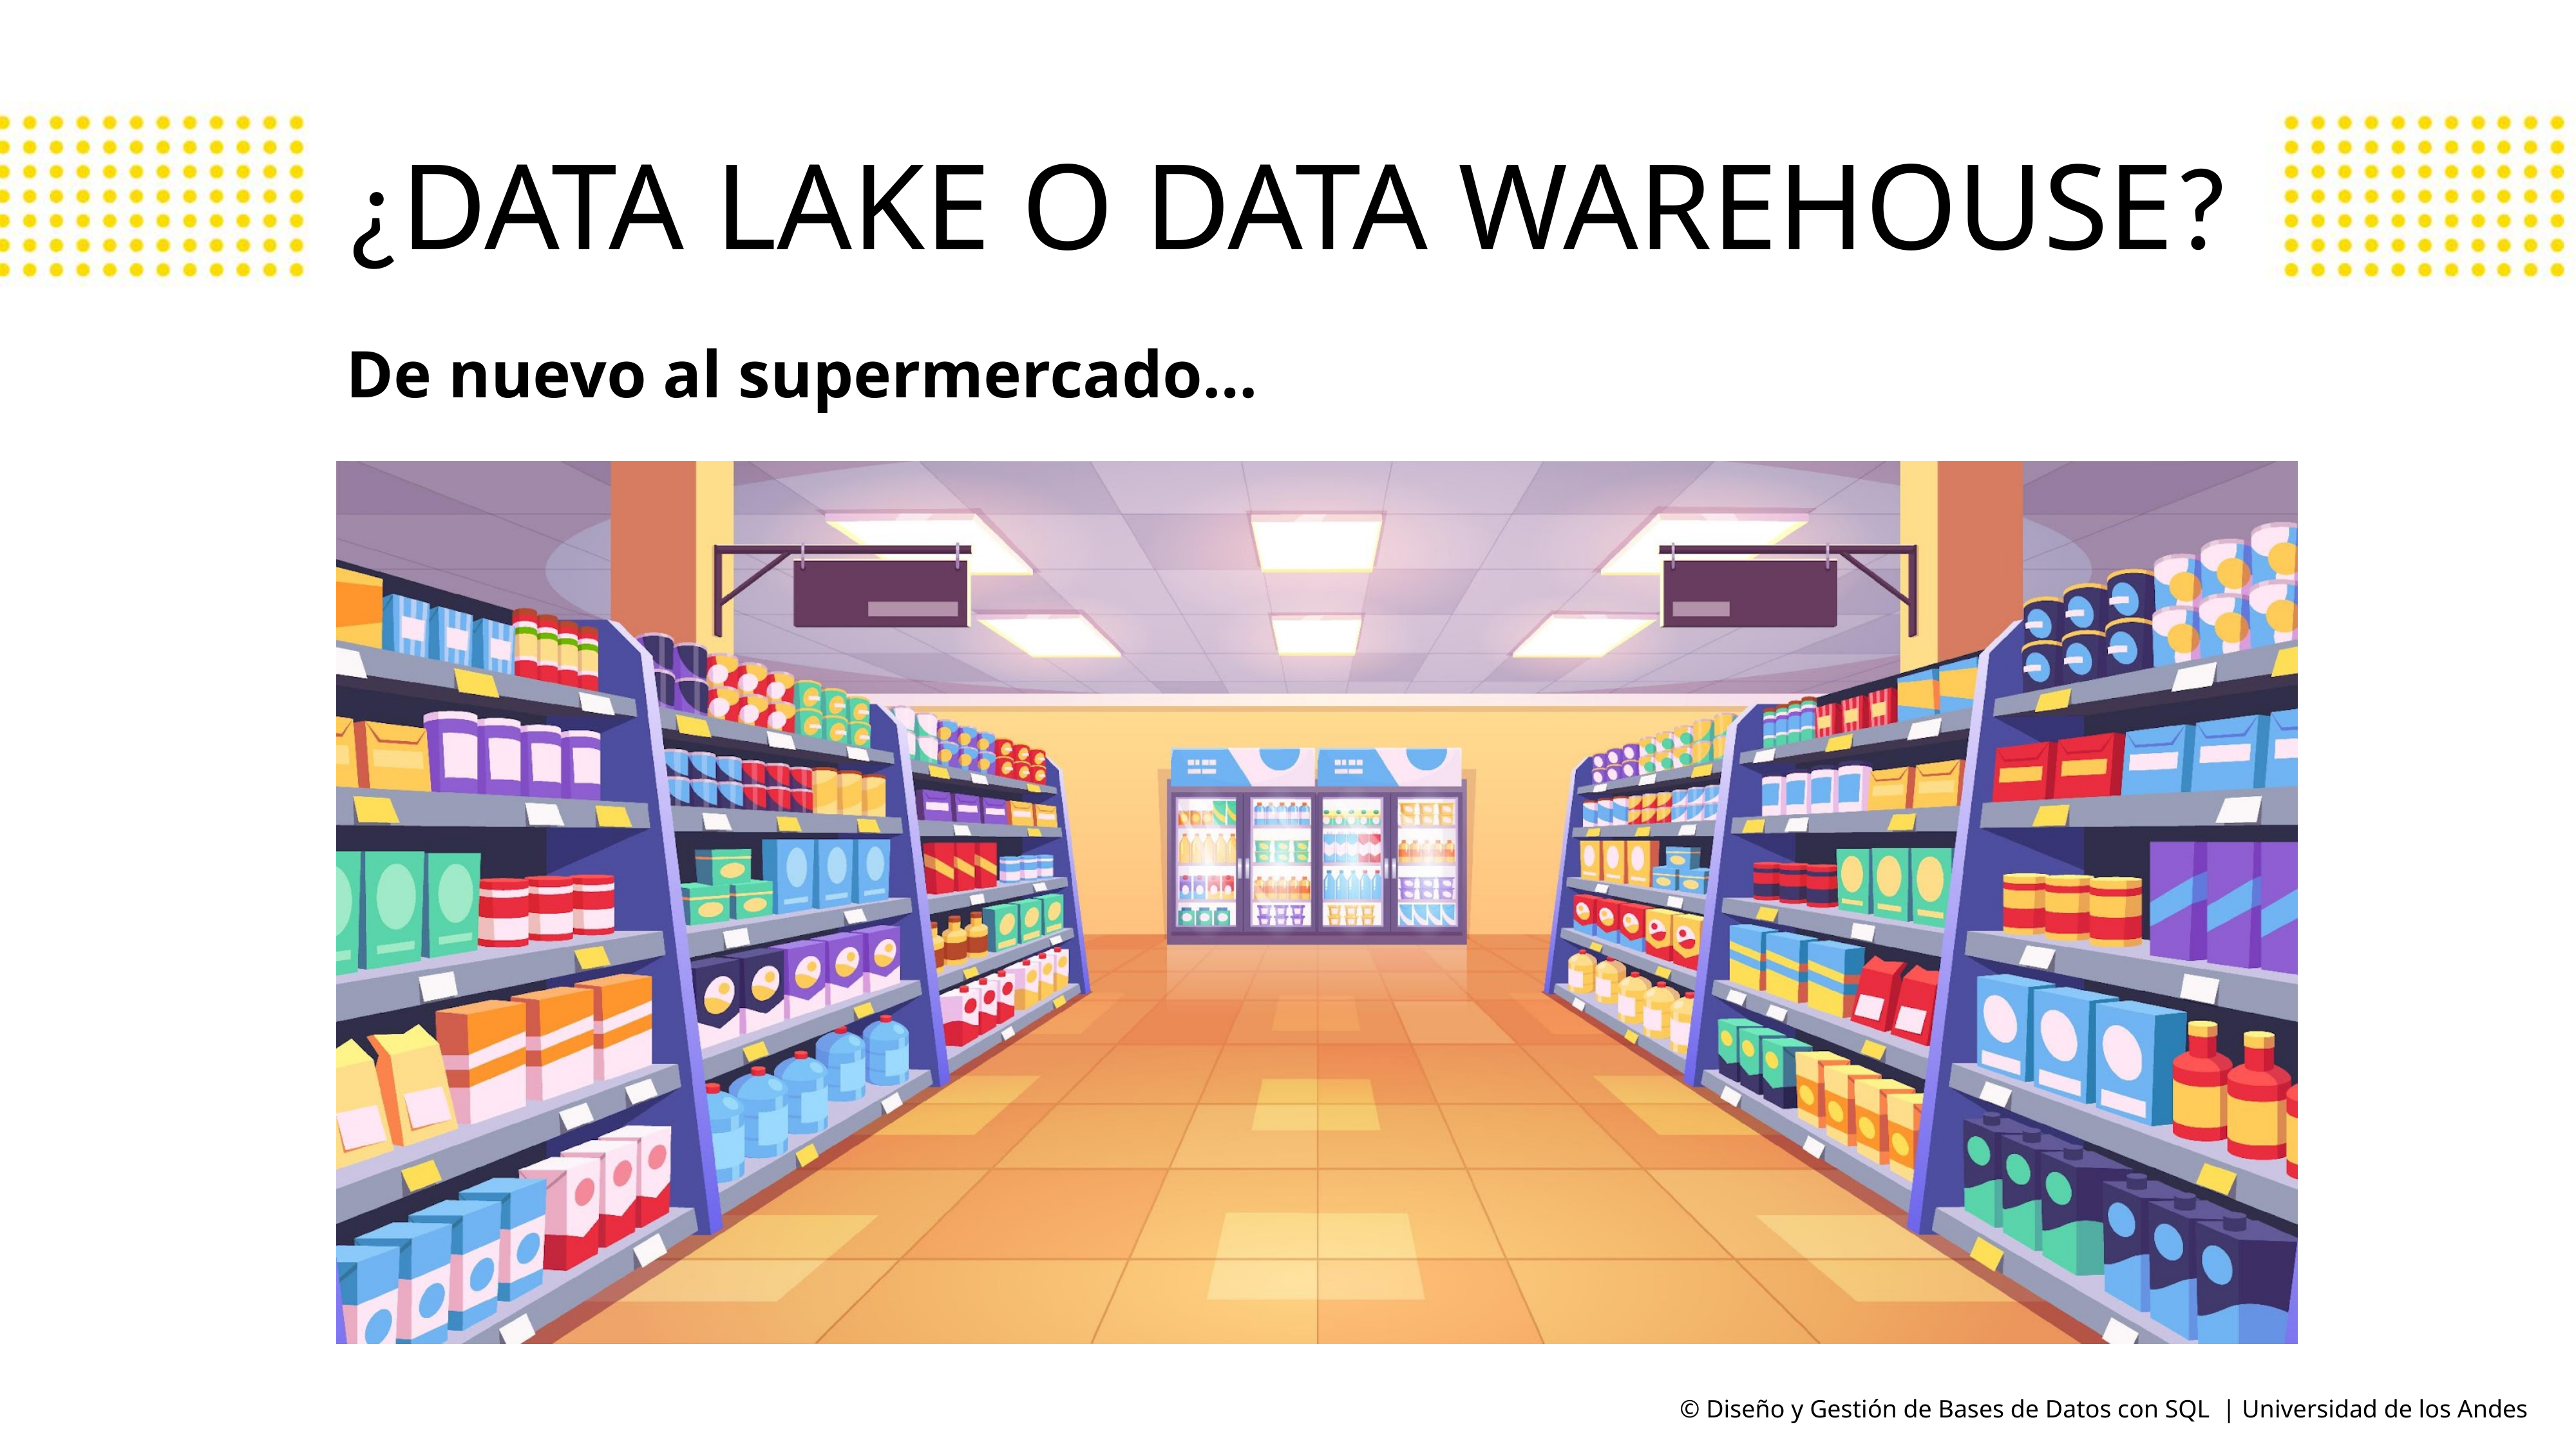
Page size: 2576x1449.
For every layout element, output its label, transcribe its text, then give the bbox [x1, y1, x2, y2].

text_box De nuevo al supermercado… [336, 328, 1759, 416]
text_box © Diseño y Gestión de Bases de Datos con SQL | Universidad de los Andes [31, 1388, 2545, 1428]
title ¿DATA LAKE O DATA WAREHOUSE? [336, 105, 2240, 317]
picture [0, 0, 2576, 1449]
